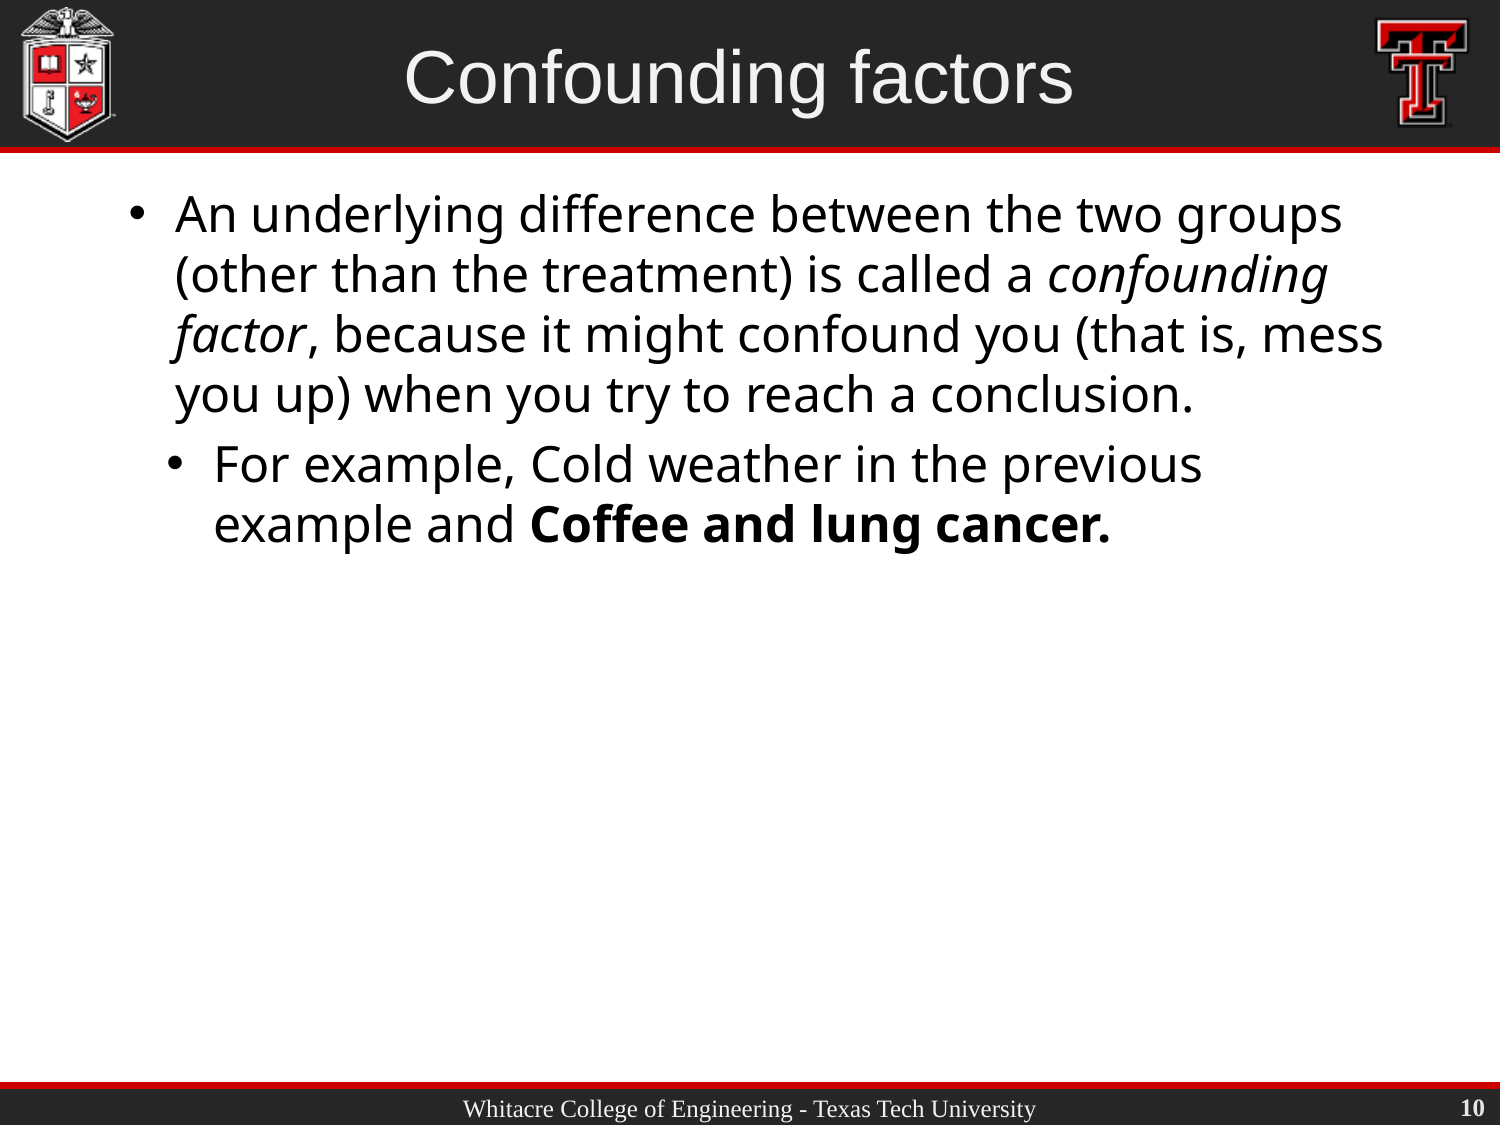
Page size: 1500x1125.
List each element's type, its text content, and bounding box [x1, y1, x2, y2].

list An underlying difference between the two groups (other than the treatment) is called a confounding factor, because it might confound you (that is, mess you up) when you try to reach a conclusion. For example, Cold weather in the previous example and Coffee and lung cancer. [113, 174, 1431, 1075]
picture [1373, 14, 1472, 128]
title Confounding factors [151, 6, 1349, 141]
picture [21, 7, 116, 142]
slide_number 10 [1392, 1086, 1500, 1125]
